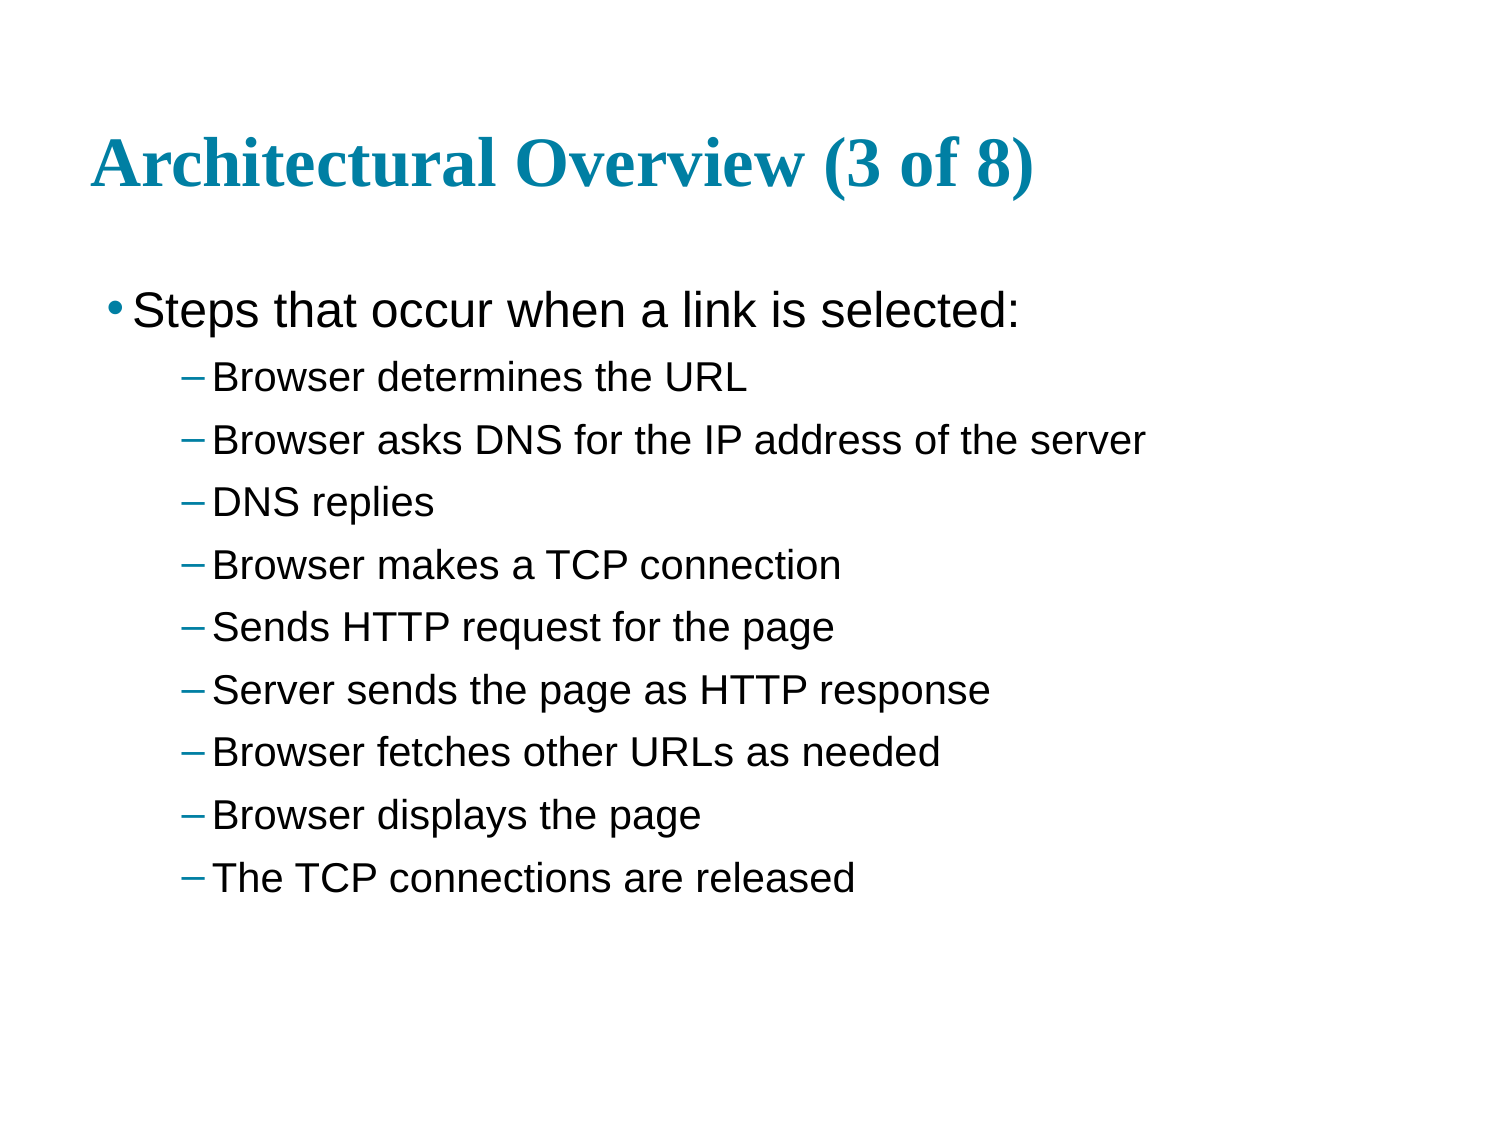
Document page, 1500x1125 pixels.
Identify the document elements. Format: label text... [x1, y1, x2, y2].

list Steps that occur when a link is selected: Browser determines the URL Browser asks DNS for the IP address of the server DNS replies Browser makes a TCP connection Sends HTTP request for the page Server sends the page as HTTP response Browser fetches other URLs as needed Browser displays the page The TCP connections are released [75, 262, 1425, 1005]
title Architectural Overview (3 of 8) [75, 35, 1425, 216]
